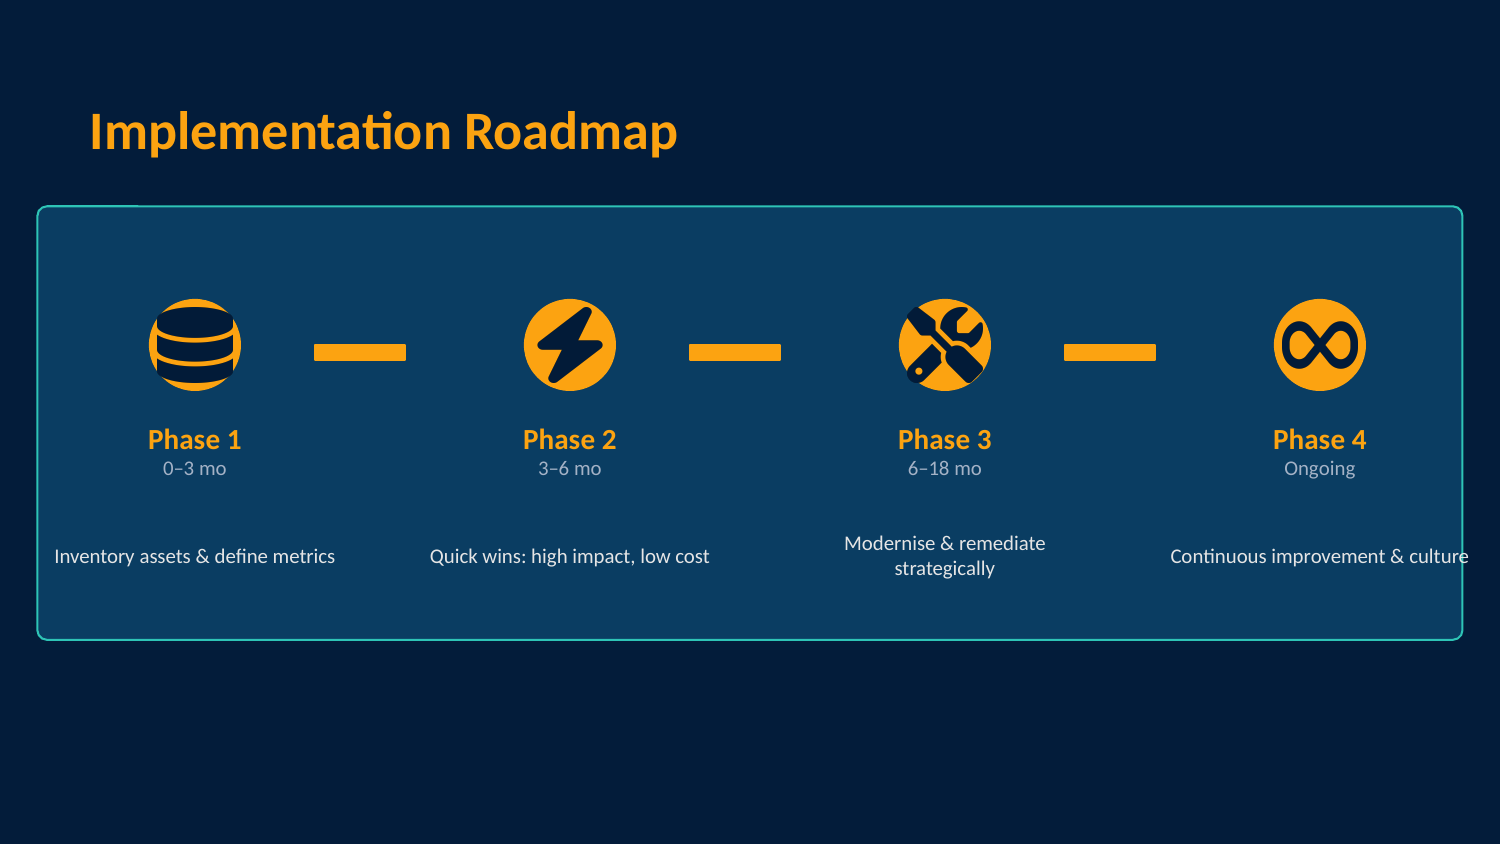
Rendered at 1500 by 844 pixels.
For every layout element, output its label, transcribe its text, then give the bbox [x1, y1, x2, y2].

text_box [170, 383, 219, 390]
text_box Implementation Roadmap [74, 74, 1500, 180]
text_box [314, 344, 405, 360]
text_box [1274, 320, 1282, 370]
text_box [920, 383, 969, 390]
text_box Phase 2 3–6 mo [449, 404, 690, 494]
text_box [1064, 344, 1155, 360]
text_box [920, 299, 970, 307]
text_box [1295, 383, 1344, 390]
text_box Phase 4 Ongoing [1199, 404, 1440, 494]
text_box Phase 1 0–3 mo [74, 404, 315, 494]
text_box [545, 383, 594, 390]
text_box [608, 320, 615, 369]
text_box Quick wins: high impact, low cost [404, 494, 735, 615]
text_box Continuous improvement & culture [1154, 494, 1485, 615]
text_box [233, 320, 240, 369]
picture [907, 307, 983, 383]
text_box [689, 344, 780, 360]
text_box [1358, 320, 1365, 369]
picture [532, 307, 608, 383]
text_box [149, 320, 157, 370]
text_box [545, 299, 595, 307]
text_box [1295, 299, 1345, 307]
text_box Modernise & remediate strategically [779, 494, 1110, 615]
text_box [983, 320, 990, 369]
picture [157, 307, 233, 383]
text_box [899, 320, 907, 370]
text_box Inventory assets & define metrics [29, 494, 360, 615]
picture [1282, 307, 1358, 383]
text_box [524, 320, 532, 370]
text_box Phase 3 6–18 mo [824, 404, 1065, 494]
text_box [170, 299, 220, 307]
text_box [37, 206, 1463, 640]
